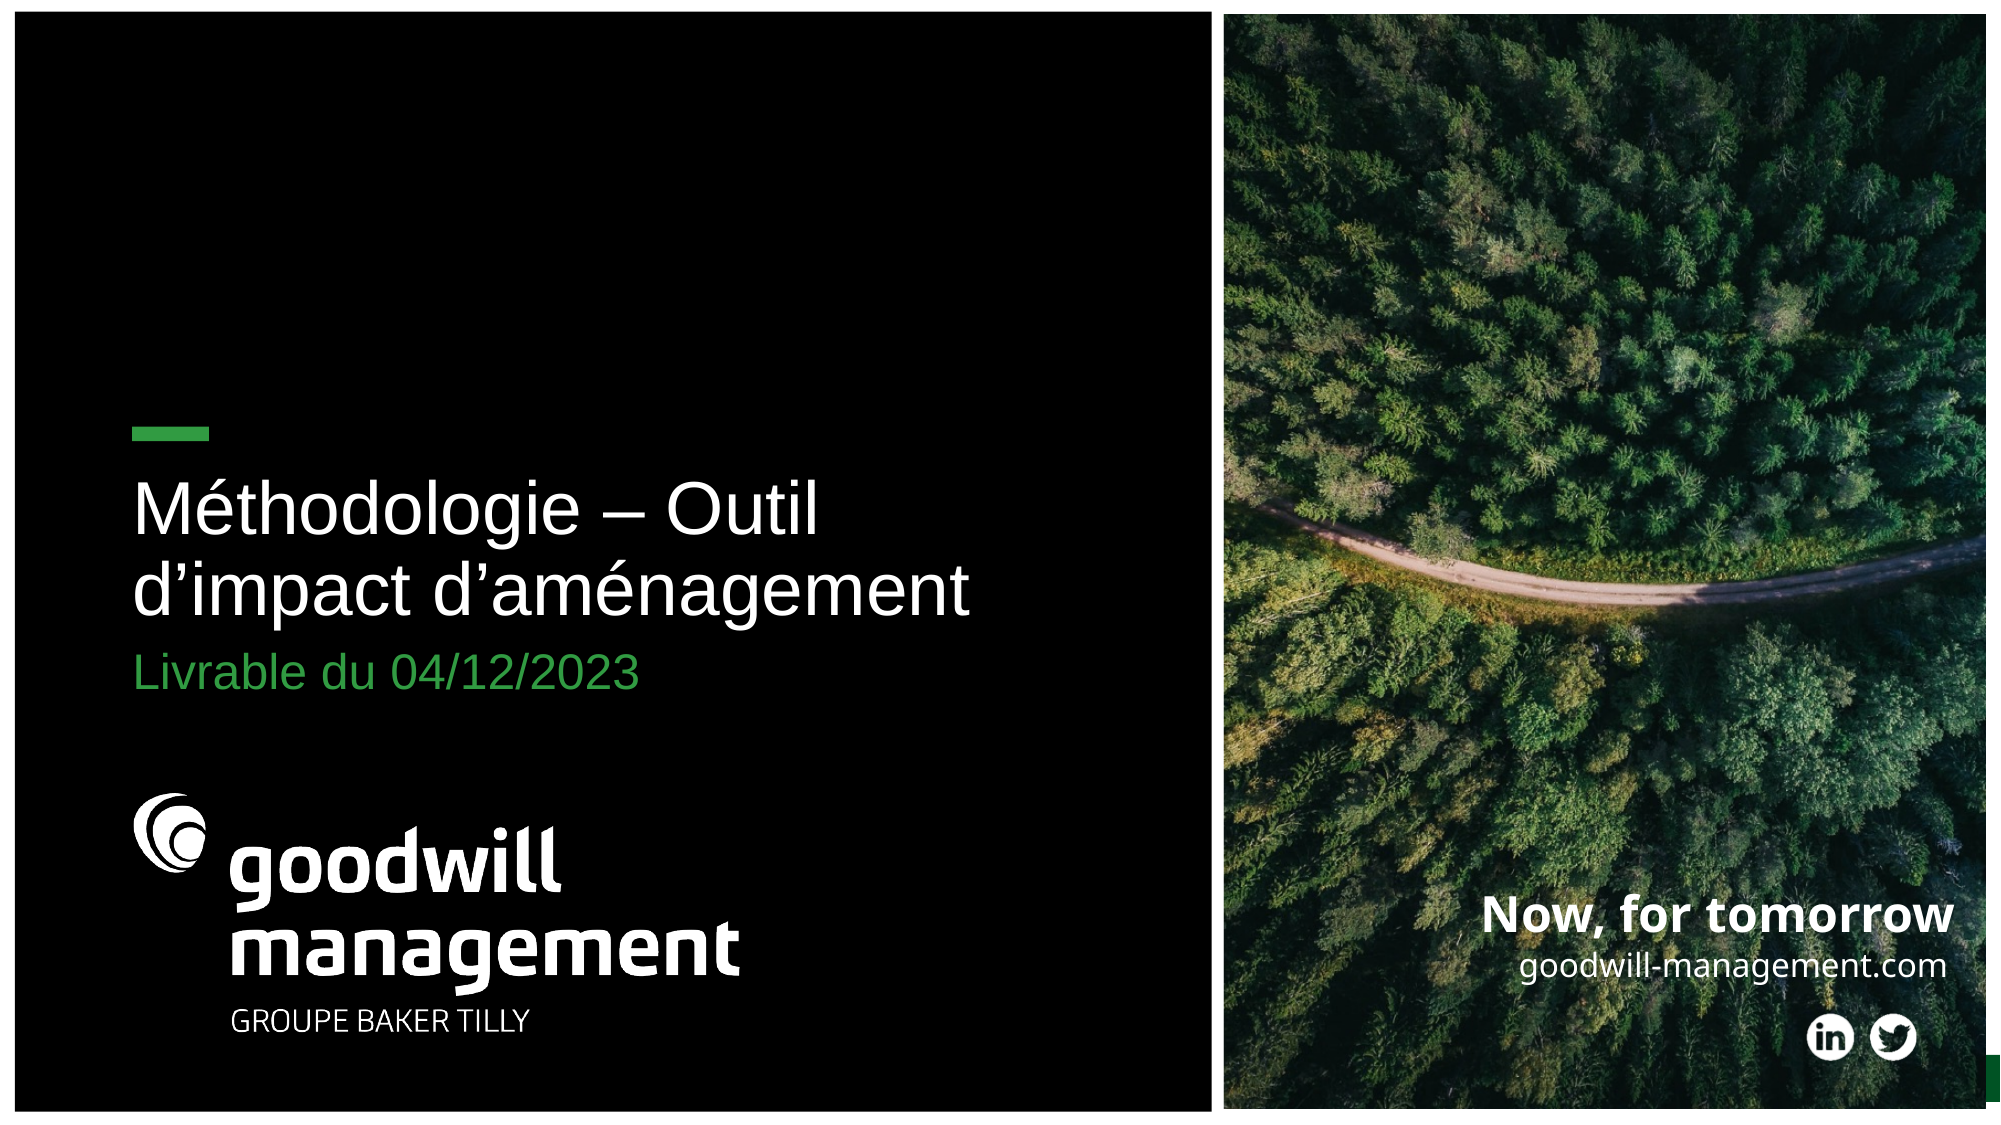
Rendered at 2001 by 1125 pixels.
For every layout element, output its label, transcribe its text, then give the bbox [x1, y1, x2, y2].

picture [65, 712, 813, 1117]
picture [1224, 15, 1986, 1108]
list Livrable du 04/12/2023 [117, 639, 1100, 739]
list Méthodologie – Outil d’impact d’aménagement [117, 462, 1100, 571]
